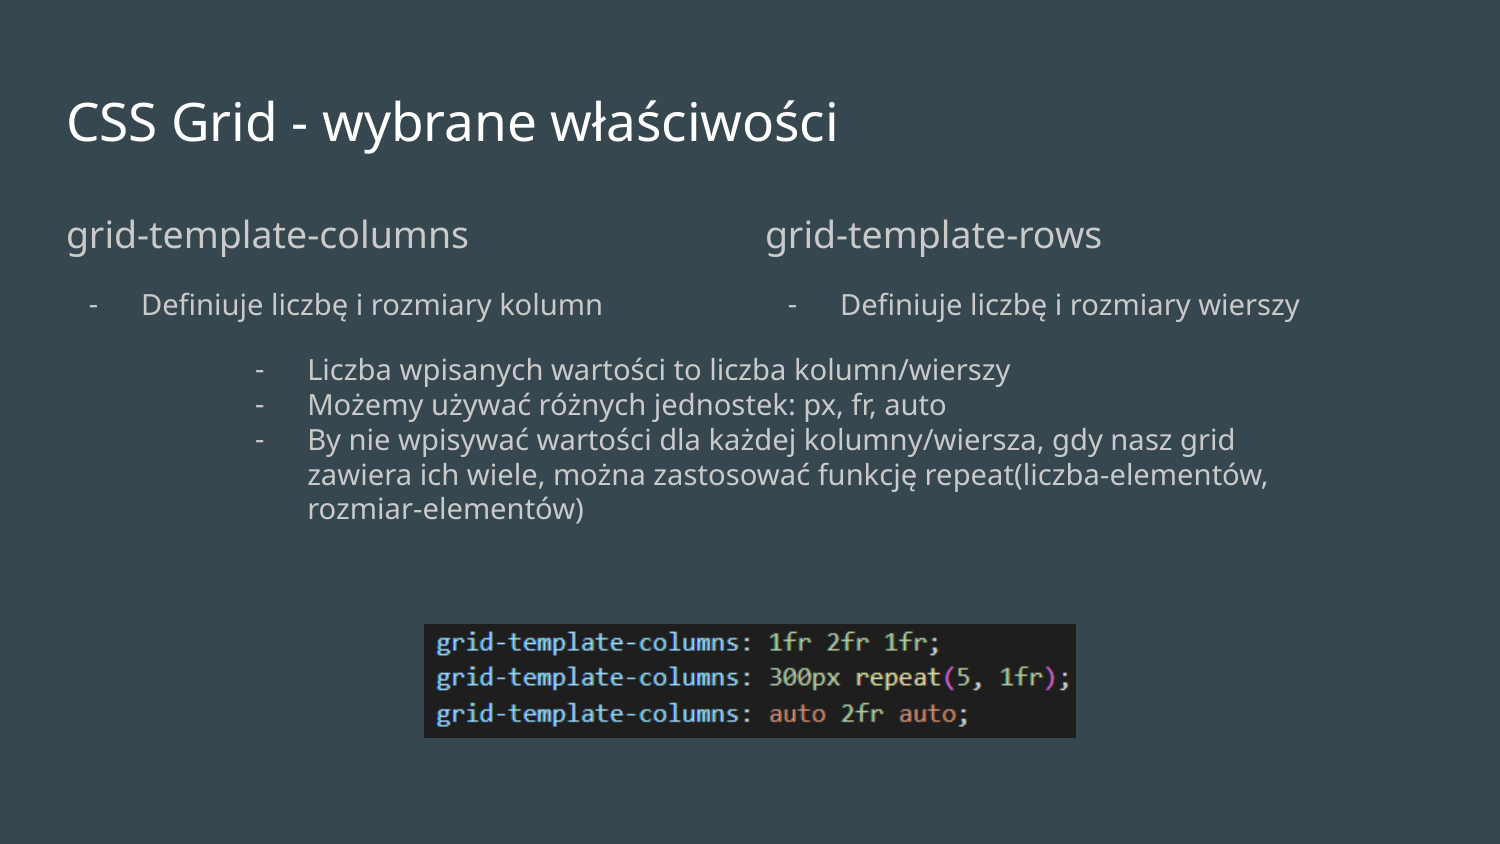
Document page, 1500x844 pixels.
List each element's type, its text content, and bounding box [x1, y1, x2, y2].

list grid-template-columns Definiuje liczbę i rozmiary kolumn [51, 189, 750, 800]
text_box Liczba wpisanych wartości to liczba kolumn/wierszy Możemy używać różnych jednostek: px, fr, auto By nie wpisywać wartości dla każdej kolumny/wiersza, gdy nasz grid zawiera ich wiele, można zastosować funkcję repeat(liczba-elementów, rozmiar-elementów) [217, 336, 1291, 541]
list grid-template-rows Definiuje liczbę i rozmiary wierszy [750, 189, 1449, 800]
picture [423, 624, 1076, 738]
title CSS Grid - wybrane właściwości [51, 72, 1449, 167]
